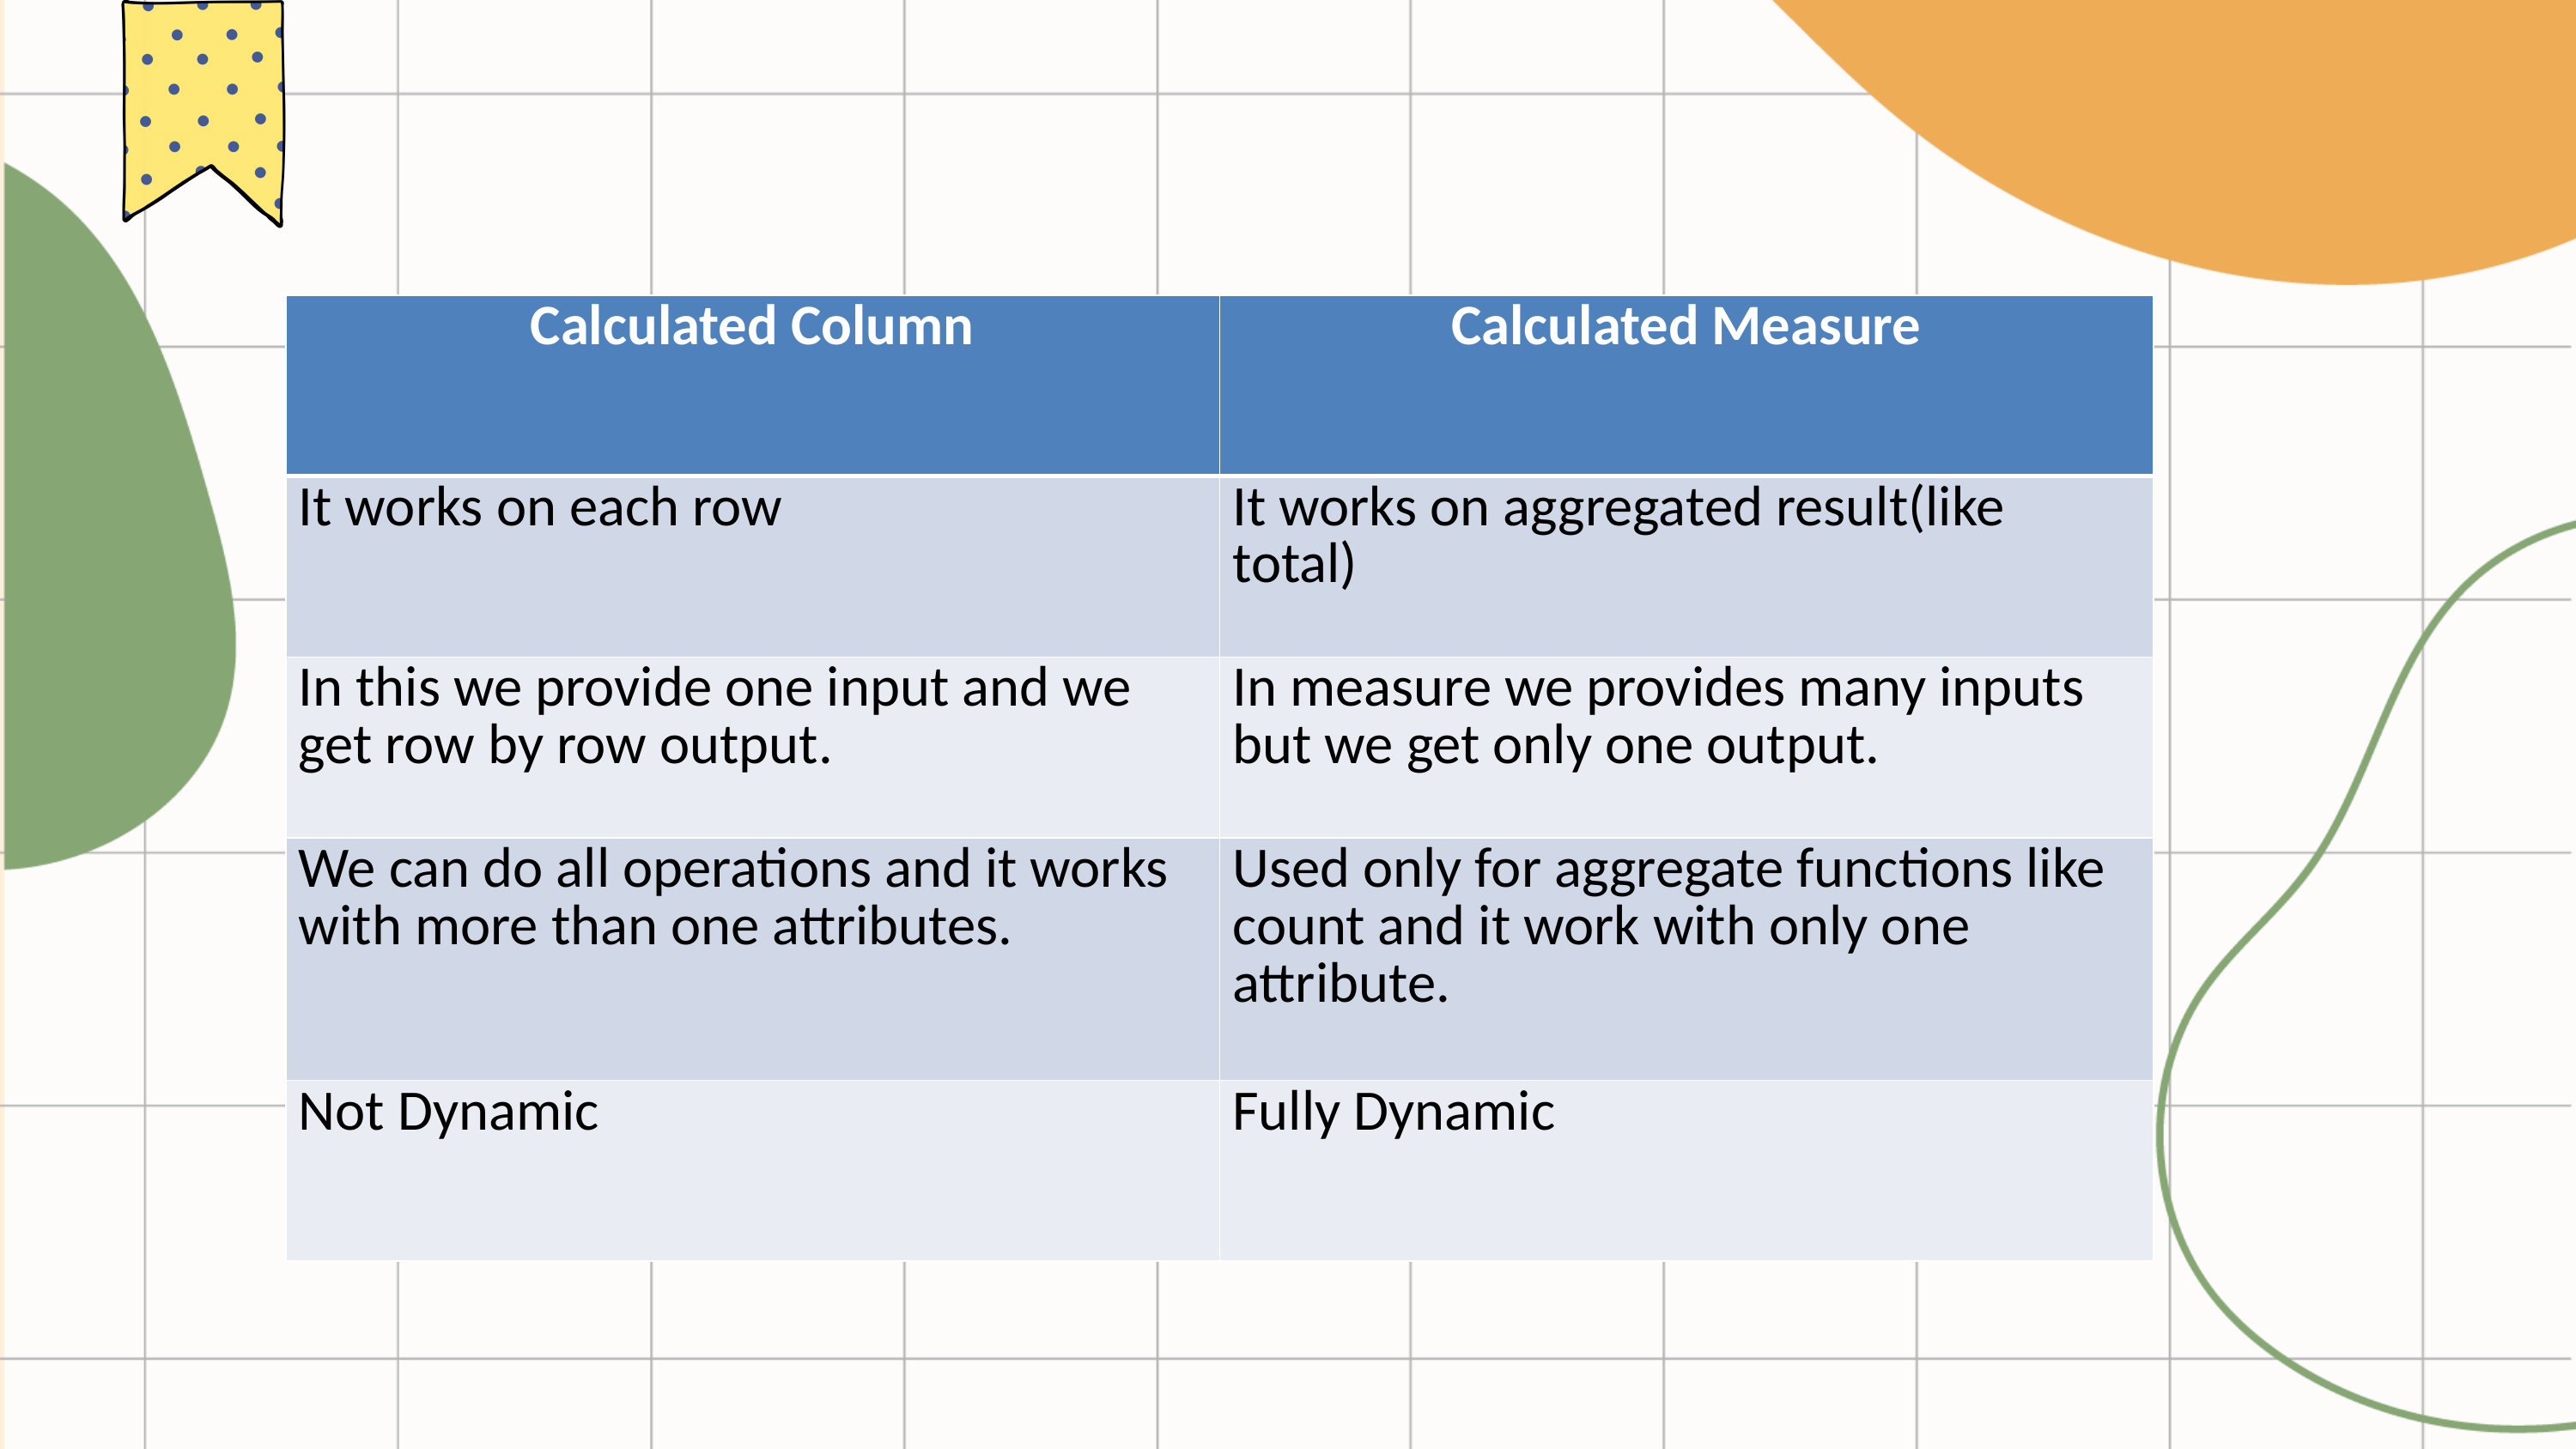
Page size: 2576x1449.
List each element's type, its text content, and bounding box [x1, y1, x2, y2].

table_header Calculated Measure [1220, 296, 2153, 474]
table_cell Fully Dynamic [1220, 1081, 2153, 1260]
text_box [0, 0, 2576, 1449]
table_cell In this we provide one input and we get row by row output. [287, 658, 1219, 837]
text_box [121, 0, 286, 228]
table_cell It works on aggregated result(like total) [1220, 478, 2153, 657]
table_cell It works on each row [287, 478, 1219, 657]
table_cell Not Dynamic [287, 1081, 1219, 1260]
table_cell We can do all operations and it works with more than one attributes. [287, 839, 1219, 1080]
table_header Calculated Column [287, 296, 1219, 474]
table_cell In measure we provides many inputs but we get only one output. [1220, 658, 2153, 837]
table_cell Used only for aggregate functions like count and it work with only one attribute. [1220, 839, 2153, 1080]
